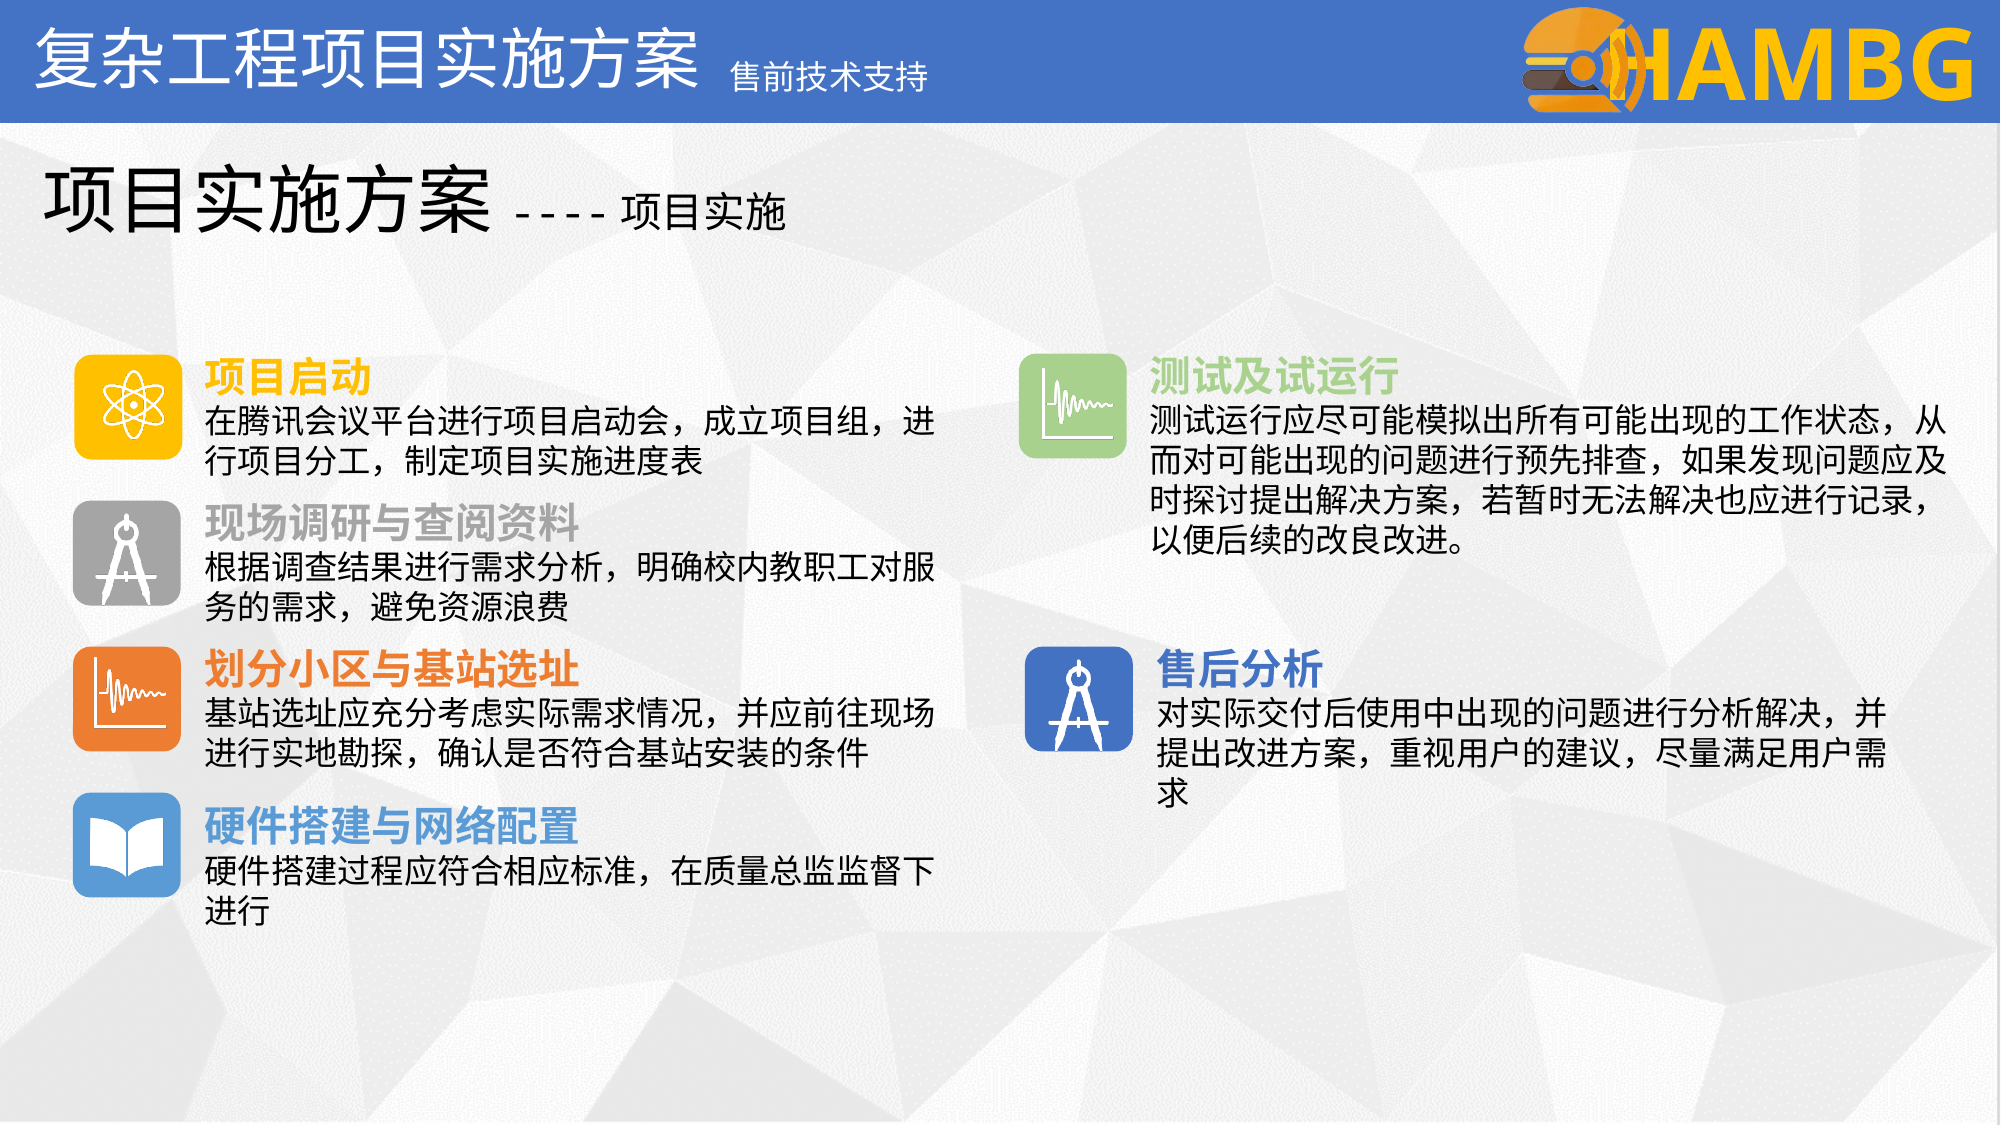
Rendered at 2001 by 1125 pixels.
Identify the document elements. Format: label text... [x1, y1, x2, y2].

text_box 测试及试运行 测试运行应尽可能模拟出所有可能出现的工作状态，从而对可能出现的问题进行预先排查，如果发现问题应及时探讨提出解决方案，若暂时无法解决也应进行记录，以便后续的改良改进。 [1134, 342, 1979, 567]
text_box 划分小区与基站选址 基站选址应充分考虑实际需求情况，并应前往现场进行实地勘探，确认是否符合基站安装的条件 [189, 635, 975, 780]
text_box [1996, 0, 2000, 124]
text_box [71, 645, 182, 753]
text_box 售前技术支持 [714, 48, 1235, 104]
text_box [73, 353, 184, 461]
text_box 现场调研与查阅资料 根据调查结果进行需求分析，明确校内教职工对服务的需求，避免资源浪费 [189, 489, 975, 634]
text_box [1235, 0, 1996, 130]
text_box 复杂工程项目实施方案 [18, 8, 738, 104]
text_box [71, 499, 182, 607]
text_box [1023, 645, 1134, 753]
text_box [1017, 352, 1128, 460]
text_box 项目启动 在腾讯会议平台进行项目启动会，成立项目组，进行项目分工，制定项目实施进度表 [189, 343, 975, 488]
text_box 售后分析 对实际交付后使用中出现的问题进行分析解决，并提出改进方案，重视用户的建议，尽量满足用户需求 [1142, 635, 1928, 820]
text_box [71, 791, 182, 899]
text_box 项目实施方案----项目实施 [27, 145, 1117, 250]
picture [0, 0, 2001, 1125]
text_box 硬件搭建与网络配置 硬件搭建过程应符合相应标准，在质量总监监督下进行 [189, 792, 975, 938]
text_box [0, 0, 1235, 124]
